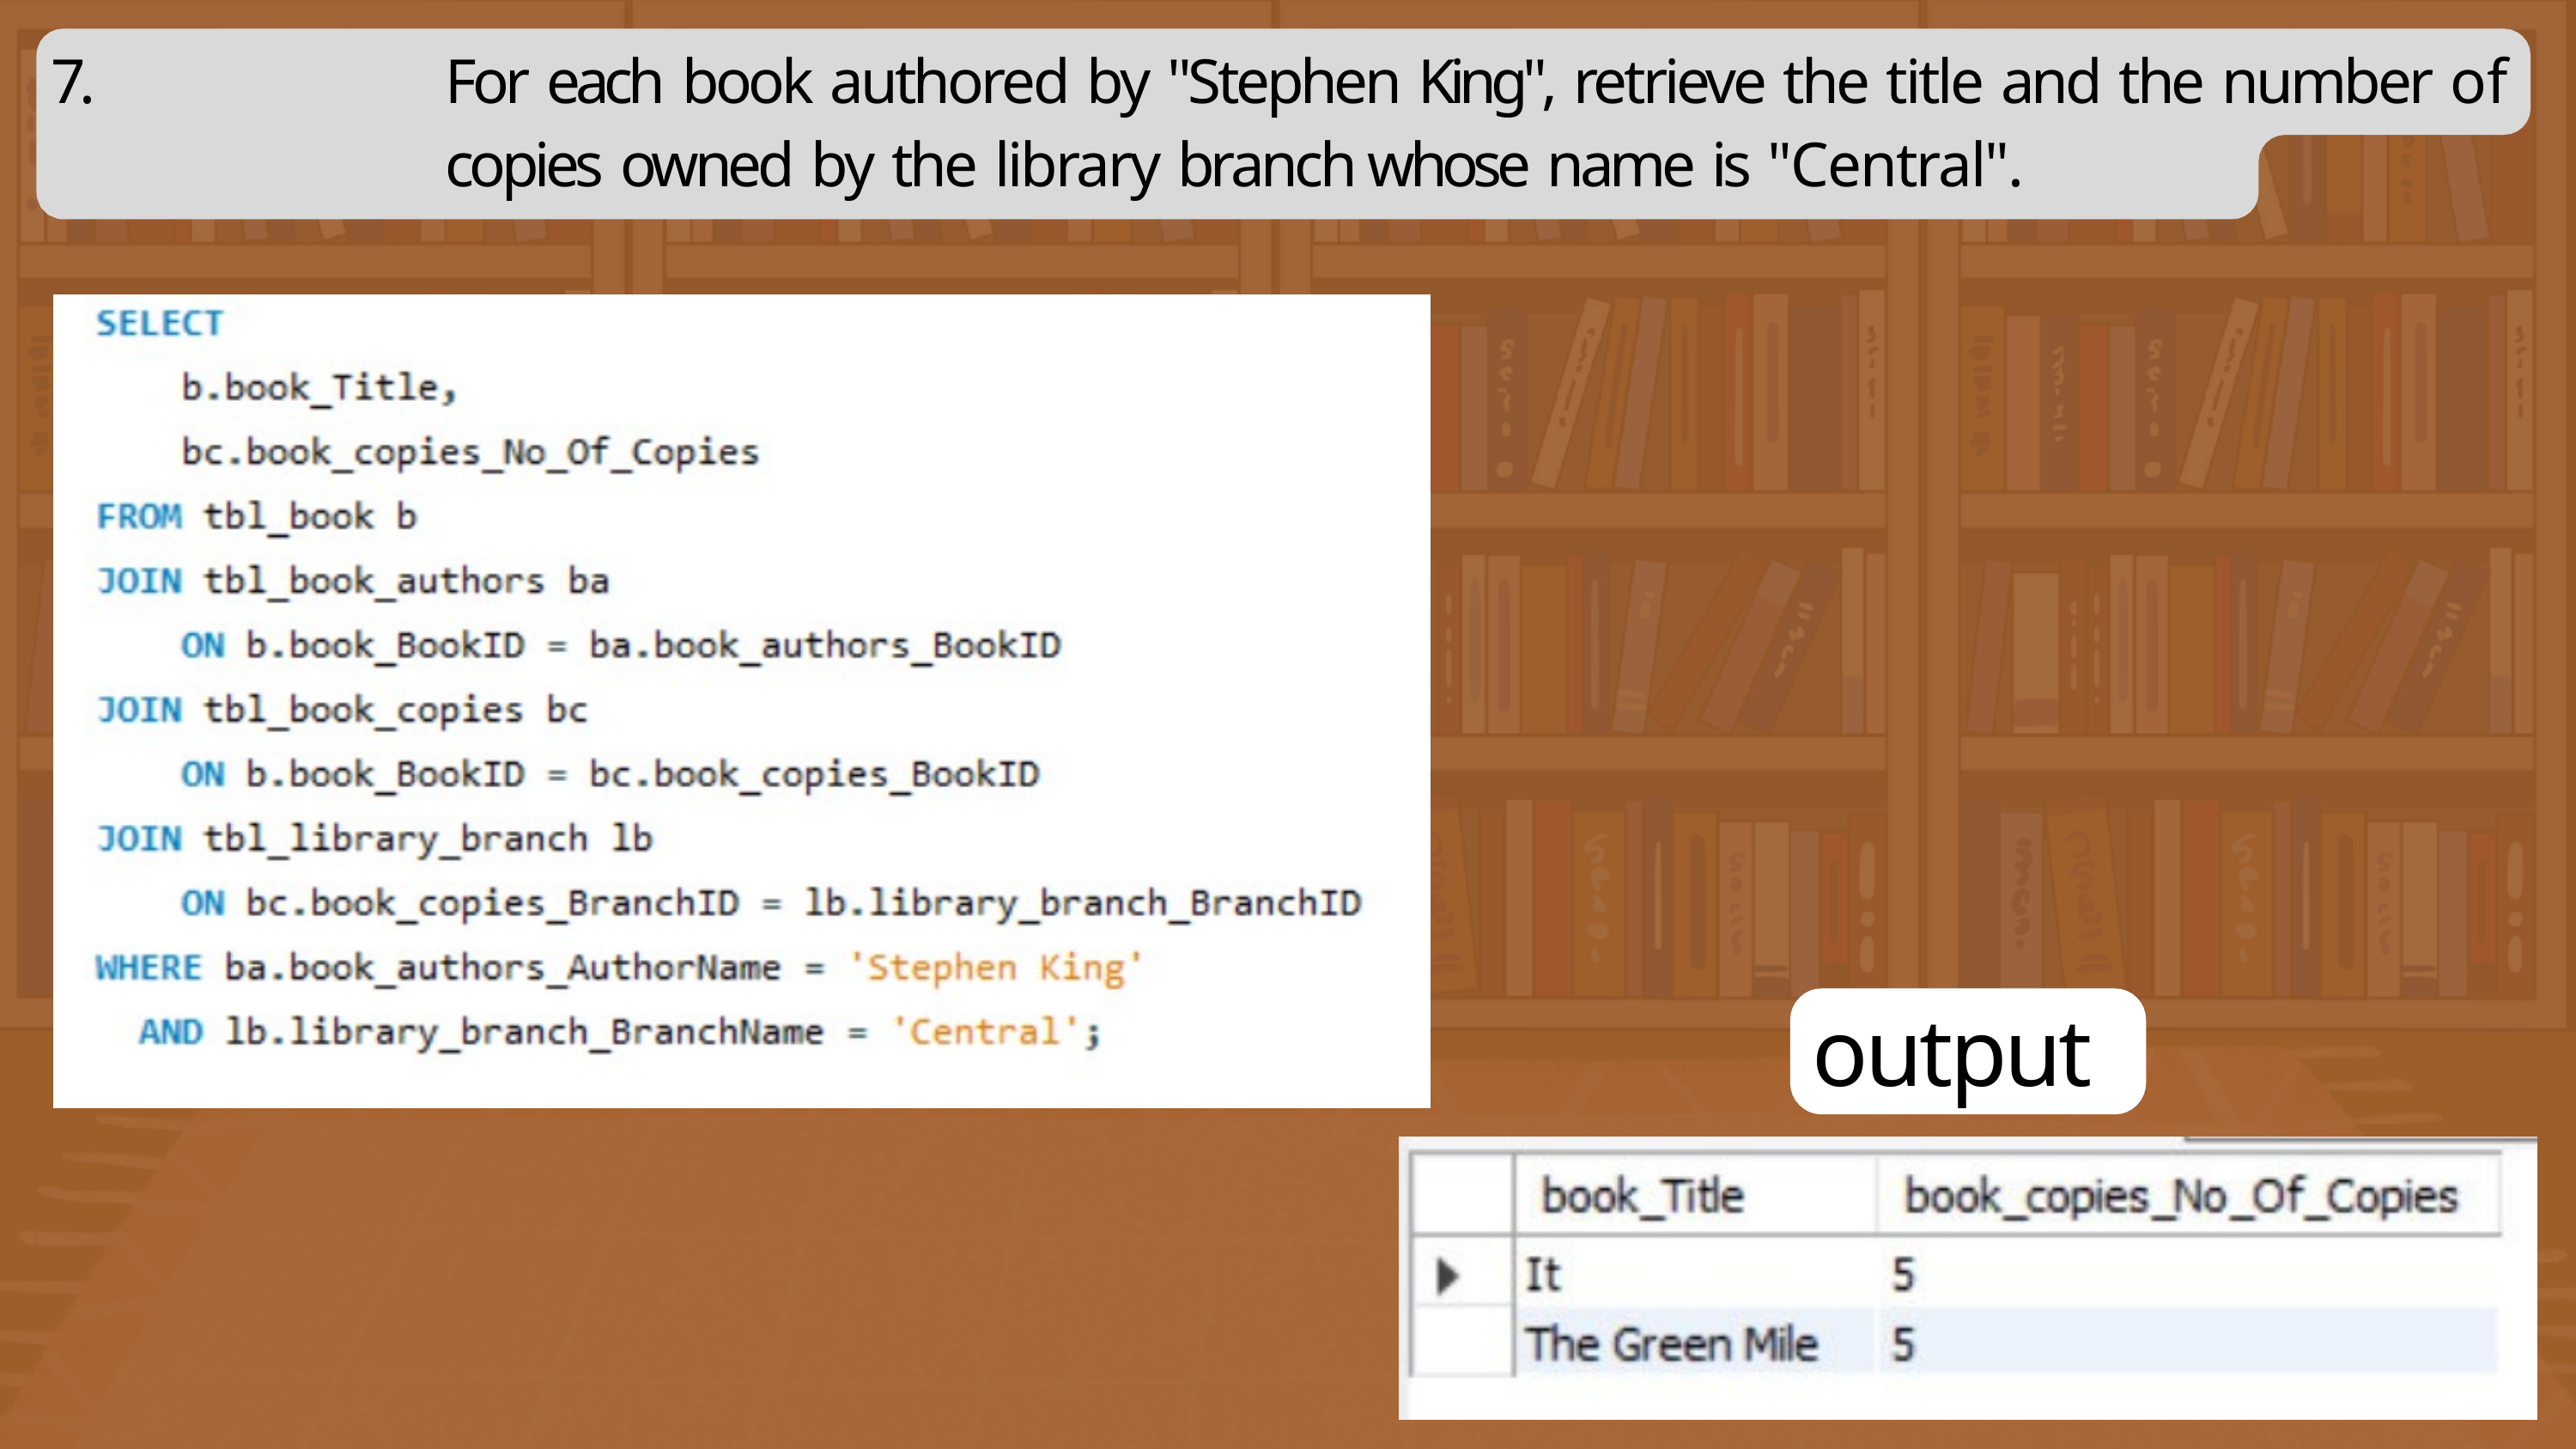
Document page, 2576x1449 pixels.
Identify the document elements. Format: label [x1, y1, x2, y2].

text_box [0, 0, 2576, 1449]
